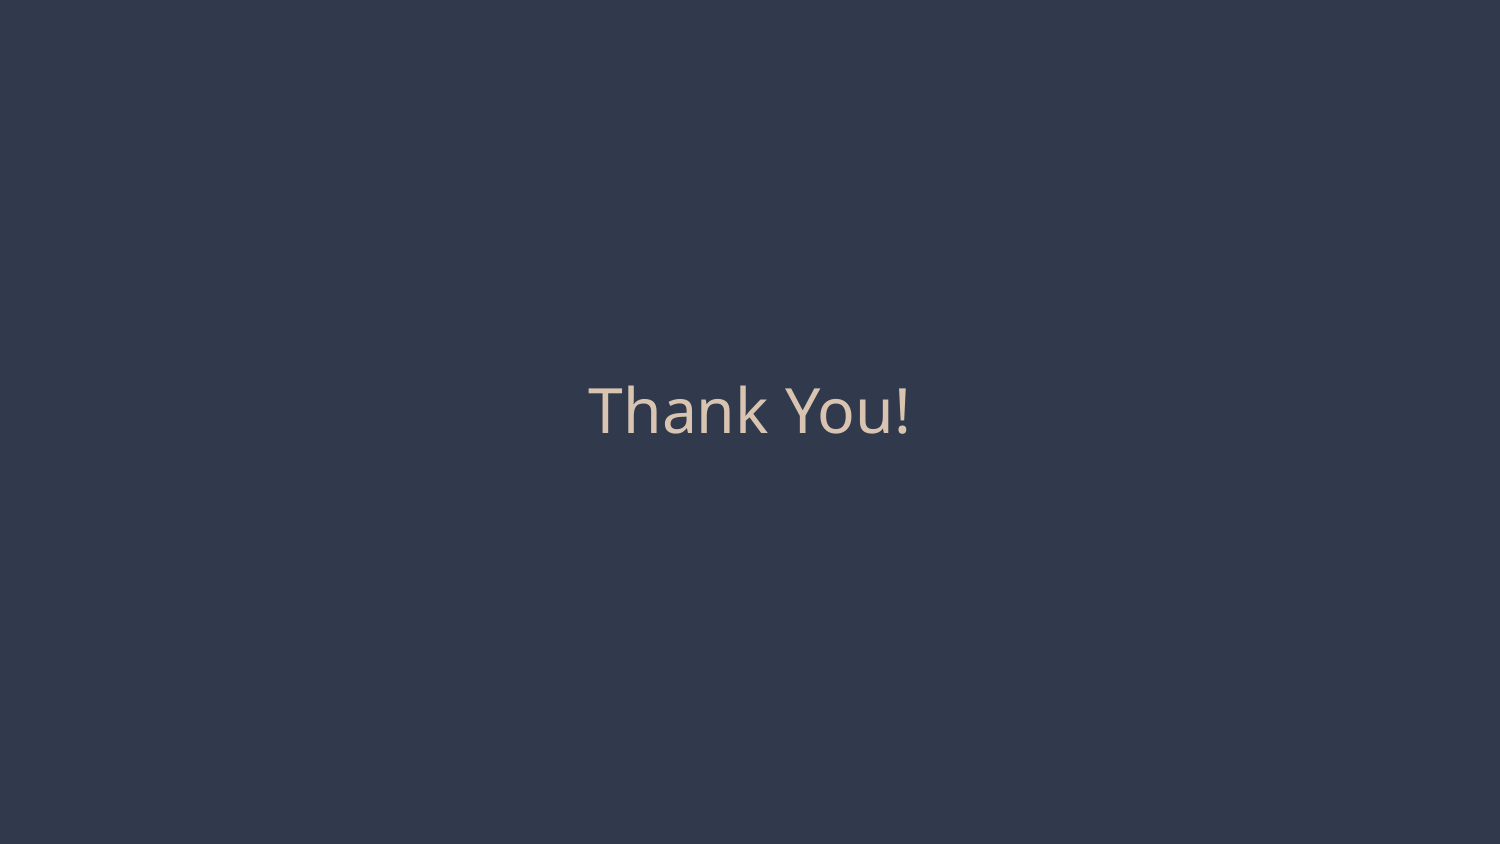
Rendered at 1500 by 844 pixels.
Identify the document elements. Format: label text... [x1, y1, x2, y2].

list Thank You! [312, 344, 1188, 500]
